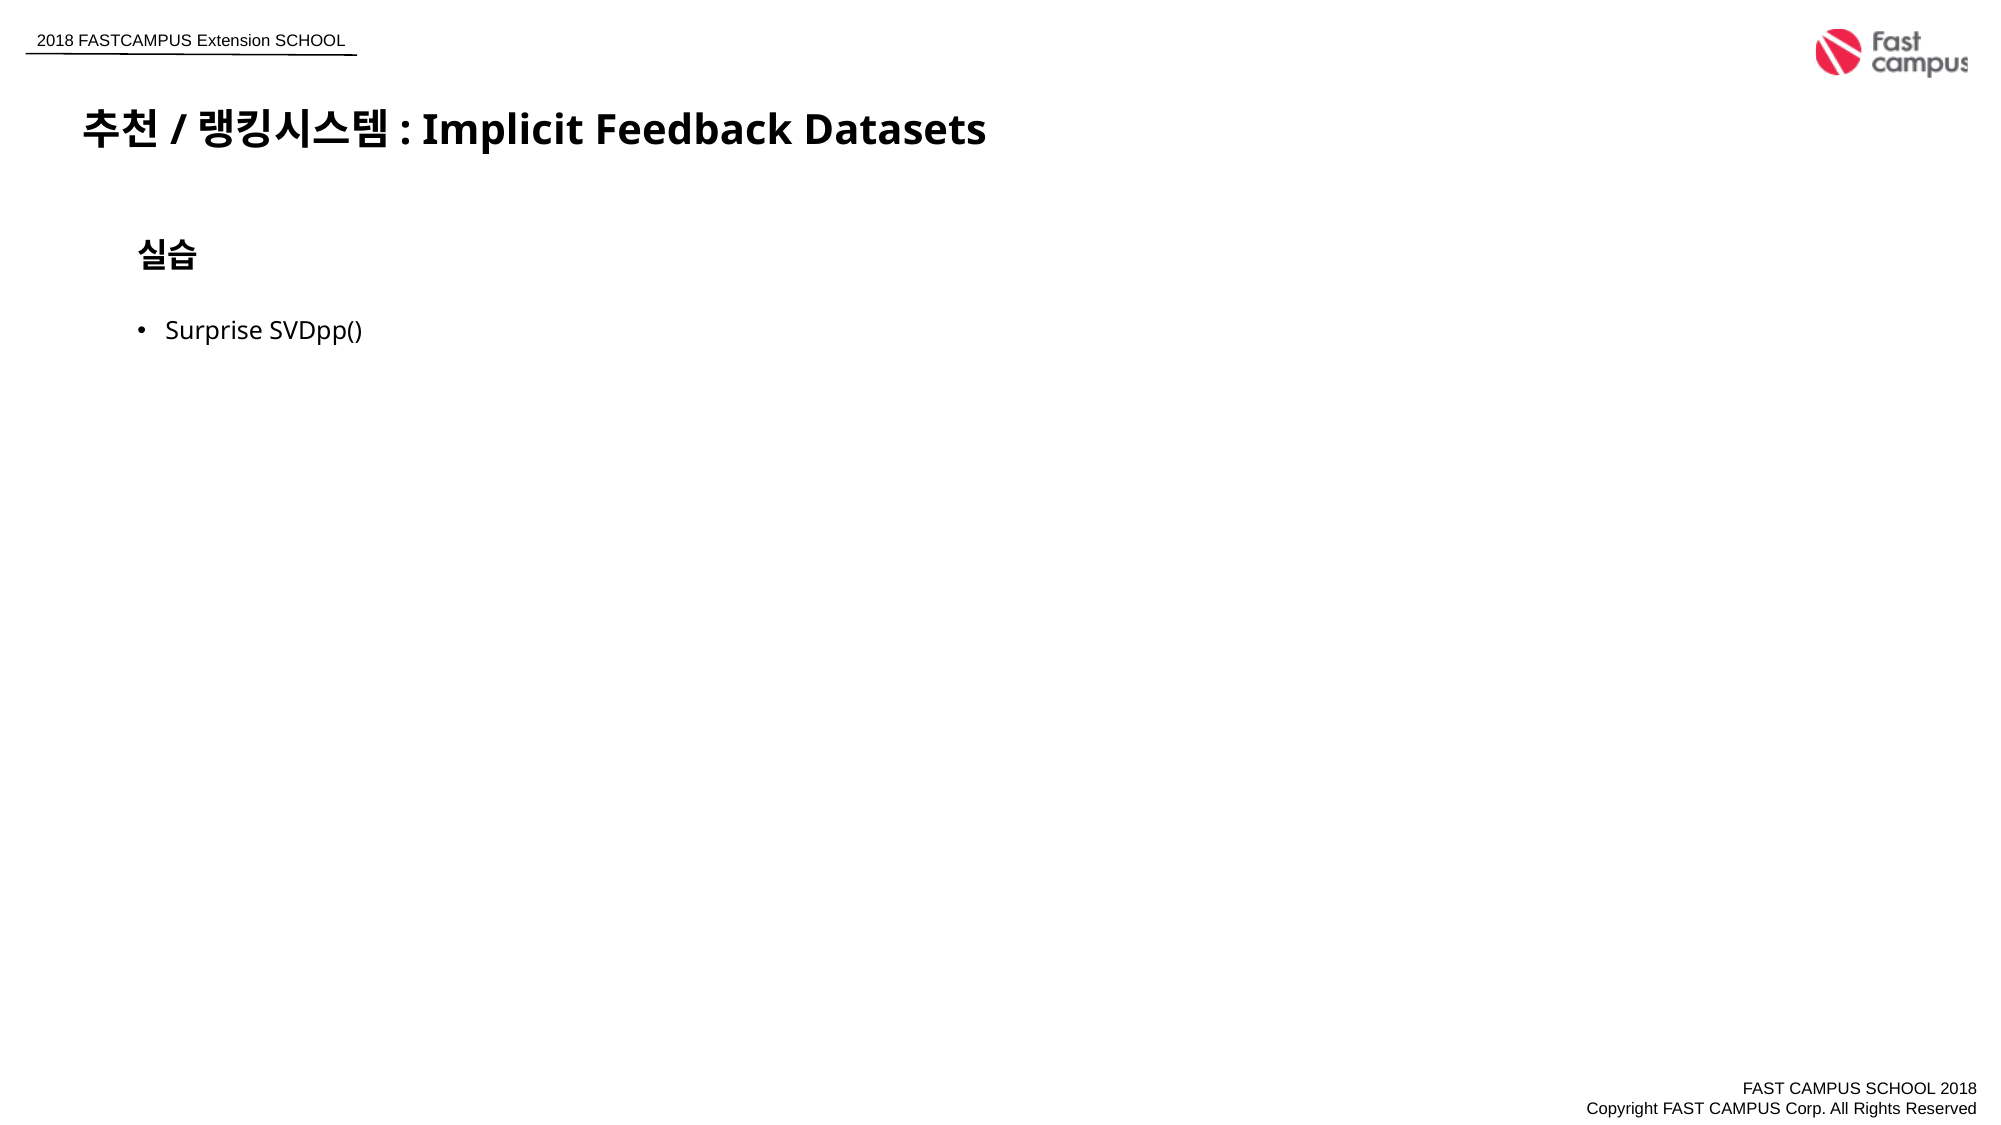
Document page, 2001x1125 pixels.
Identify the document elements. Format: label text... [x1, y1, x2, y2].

text_box 실습 Surprise SVDpp() [122, 227, 1800, 352]
text_box 추천/랭킹시스템: Implicit Feedback Datasets [68, 95, 1198, 161]
